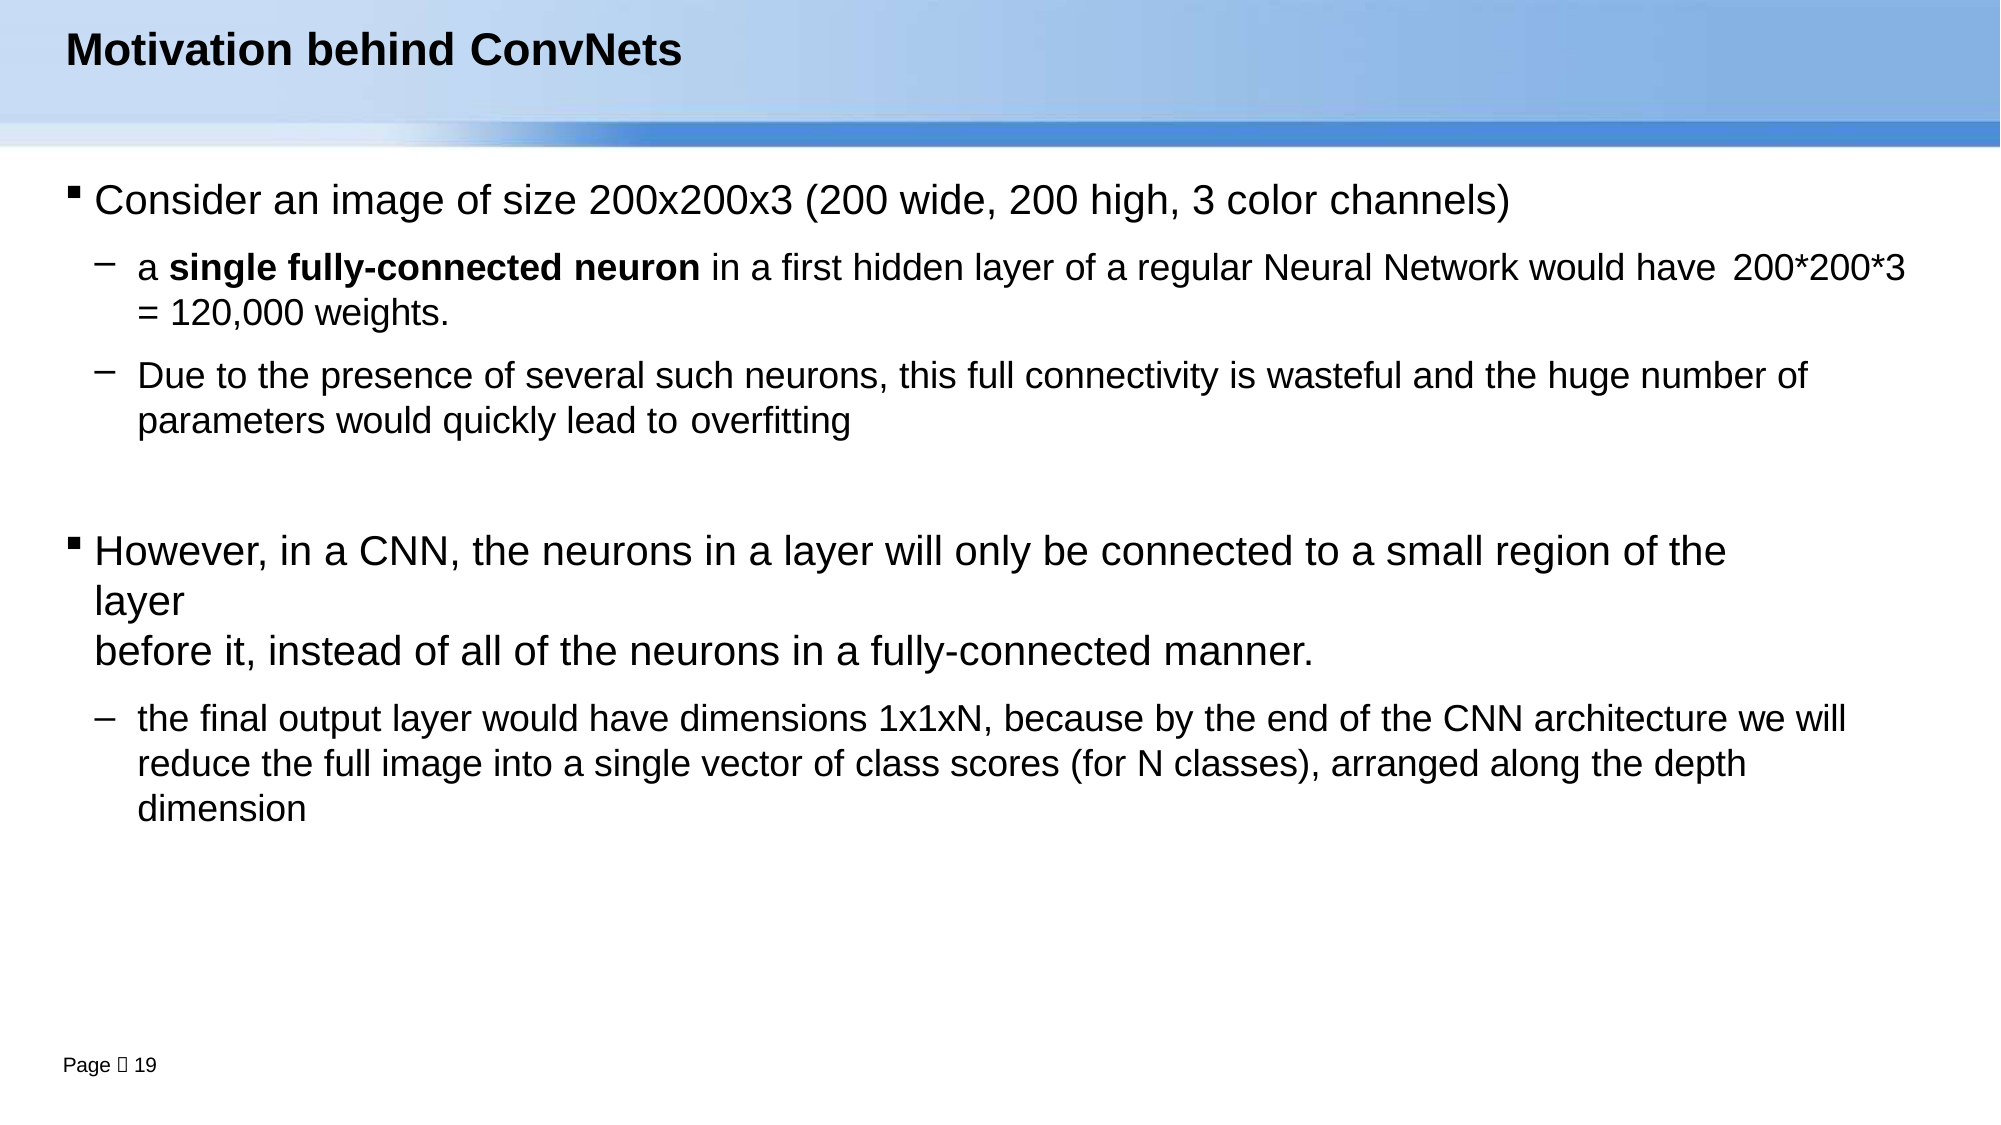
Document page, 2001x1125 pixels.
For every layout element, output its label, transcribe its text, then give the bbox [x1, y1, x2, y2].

slide_number Page  19 [60, 1051, 162, 1125]
picture [0, 0, 2000, 152]
text_box Consider an image of size 200x200x3 (200 wide, 200 high, 3 color channels) a single fully-connected neuron in a first hidden layer of a regular Neural Network would have 200*200*3 = 120,000 weights. Due to the presence of several such neurons, this full connectivity is wasteful and the huge number of parameters would quickly lead to overfitting However, in a CNN, the neurons in a layer will only be connected to a small region of the layer before it, instead of all of the neurons in a fully-connected manner. the final output layer would have dimensions 1x1xN, because by the end of the CNN architecture we will reduce the full image into a single vector of class scores (for N classes), arranged along the depth dimension [62, 148, 1929, 830]
title Motivation behind ConvNets [63, 17, 688, 148]
